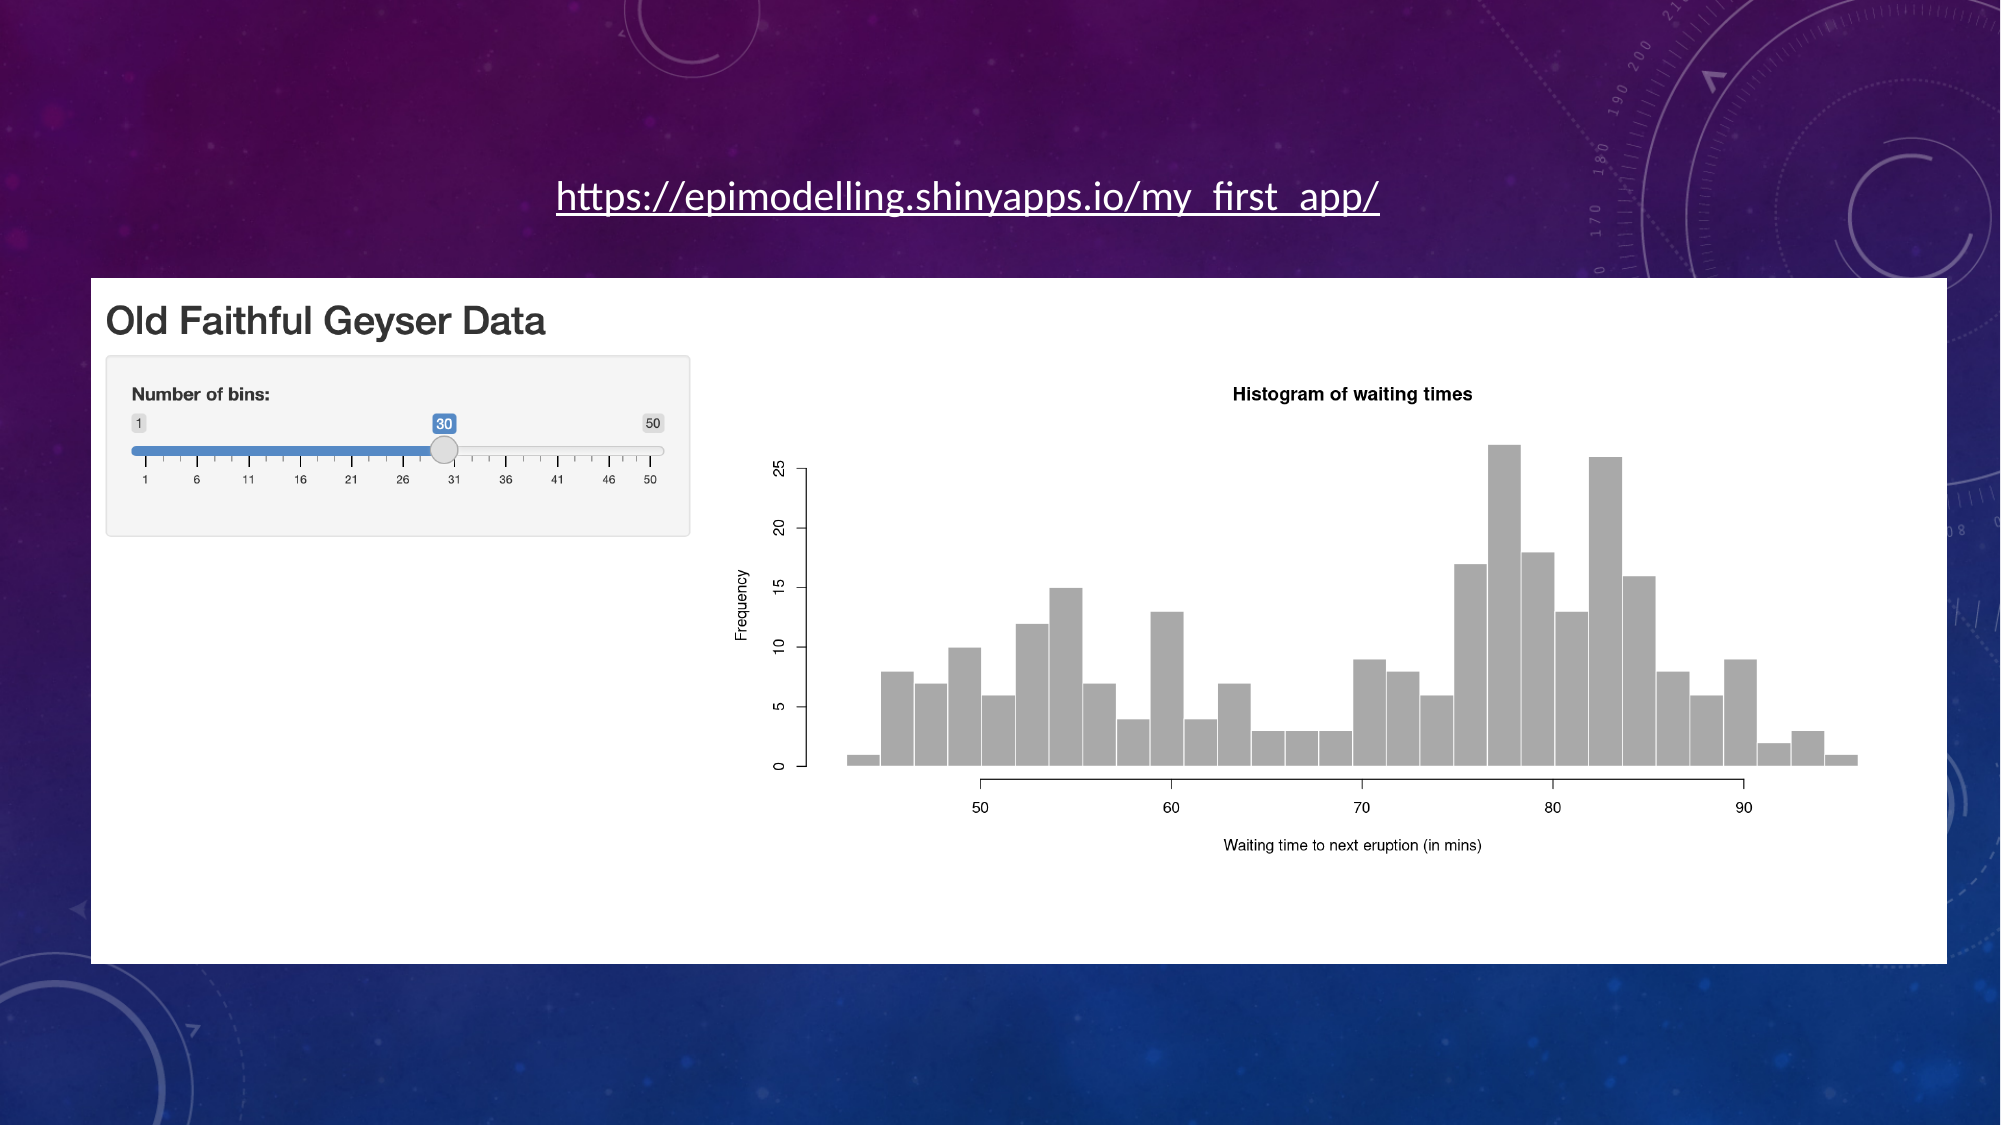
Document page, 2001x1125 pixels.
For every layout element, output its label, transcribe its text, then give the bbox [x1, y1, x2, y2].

picture [0, 0, 2001, 1125]
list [91, 277, 1948, 965]
text_box https://epimodelling.shinyapps.io/my_first_app/ [540, 160, 1460, 226]
